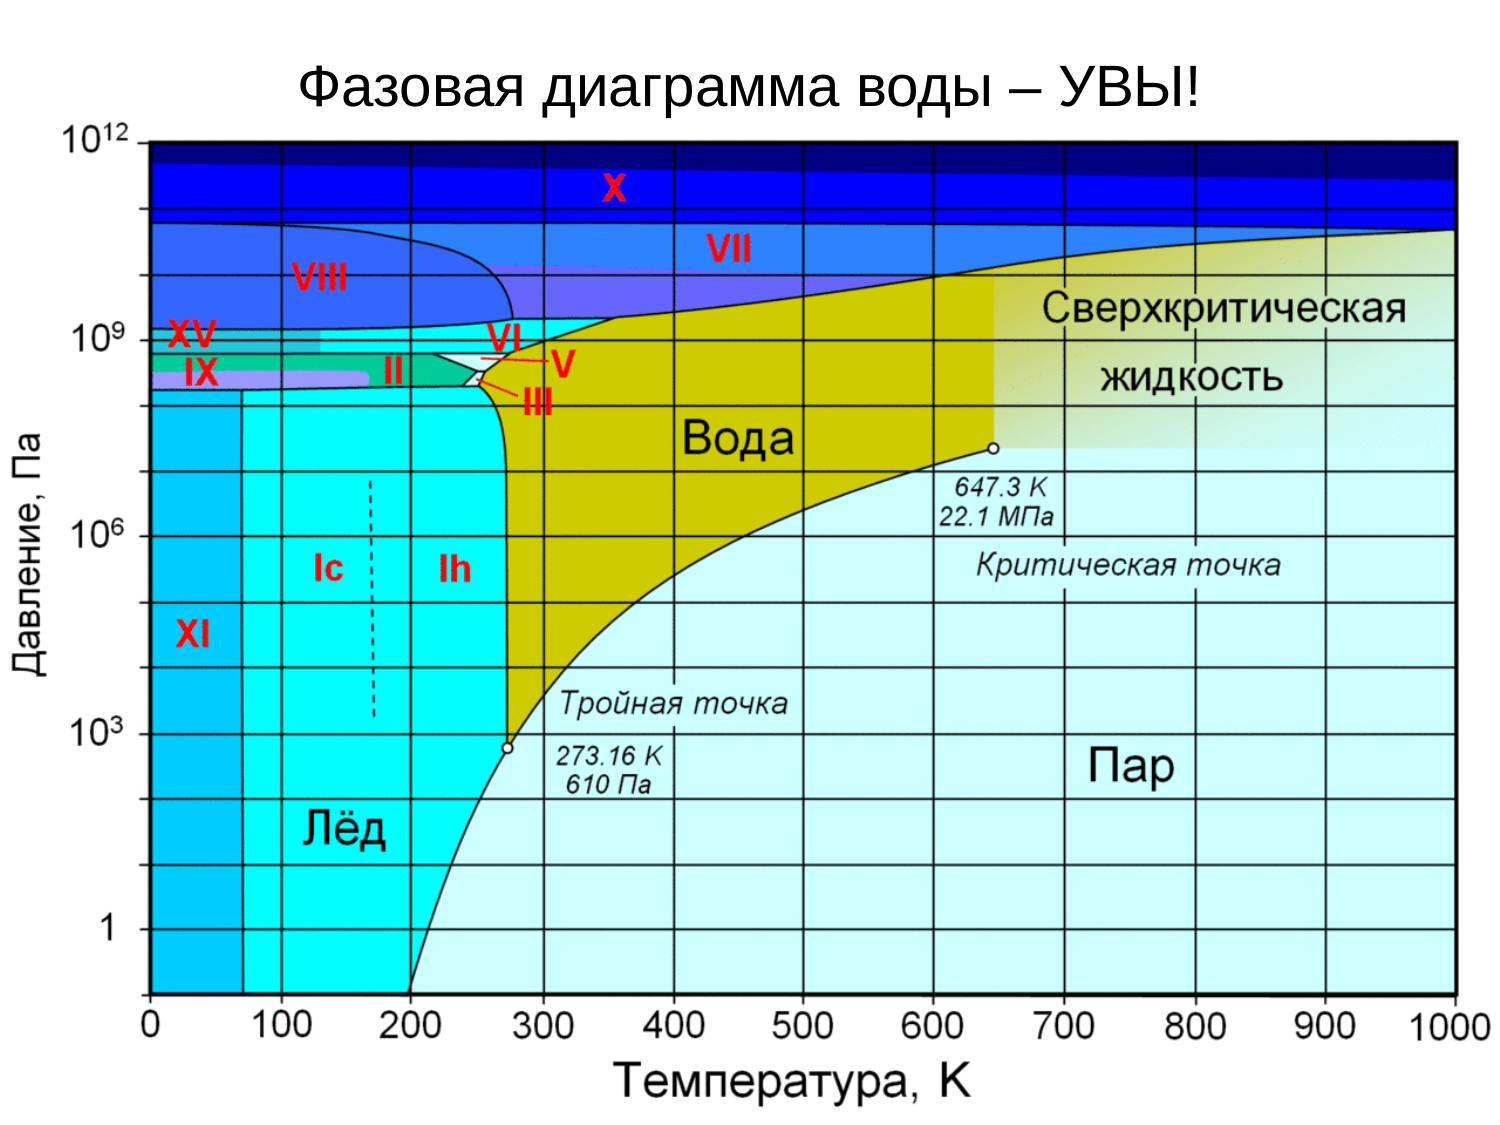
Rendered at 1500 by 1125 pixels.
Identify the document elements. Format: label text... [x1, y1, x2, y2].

title Фазовая диаграмма воды – УВЫ! [75, 19, 1425, 102]
picture [0, 103, 1500, 1118]
